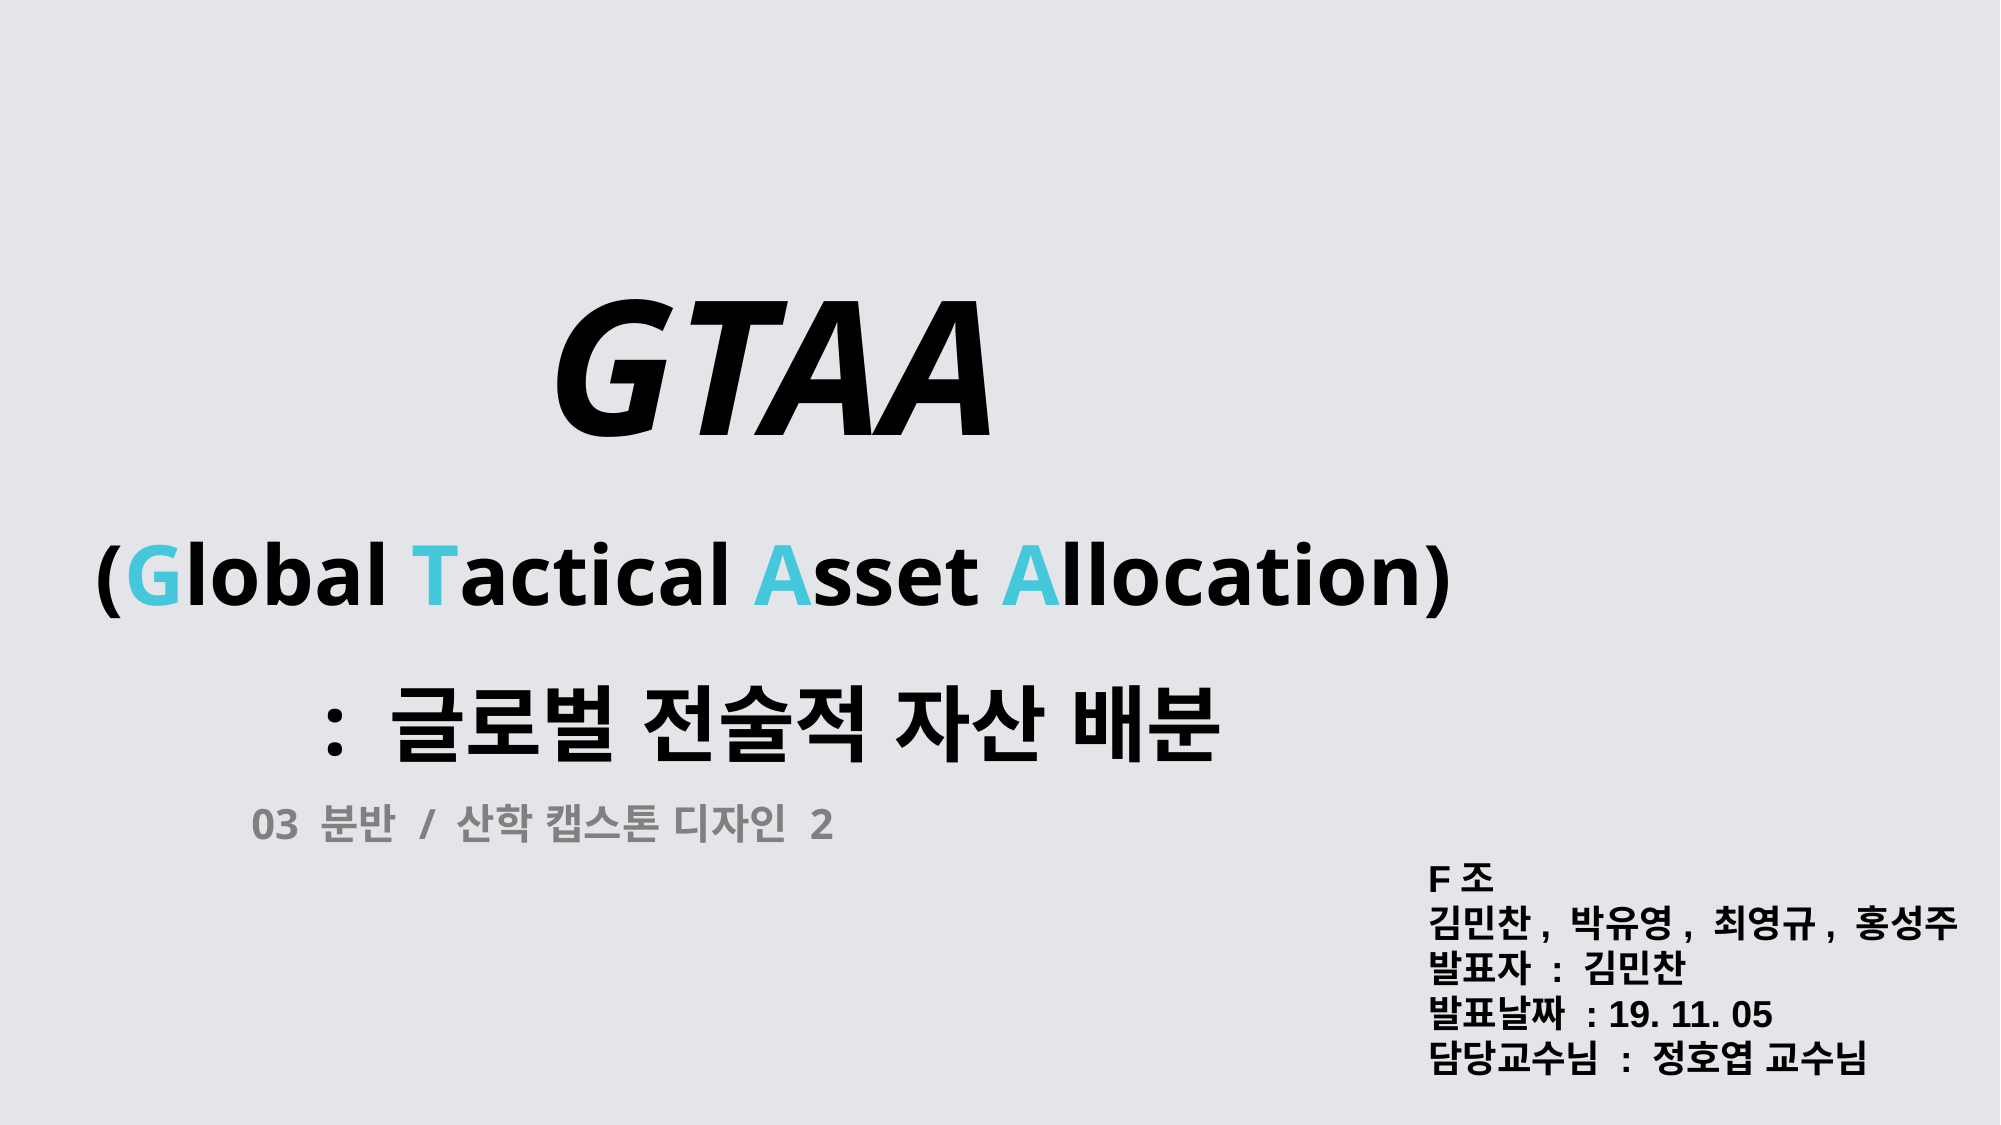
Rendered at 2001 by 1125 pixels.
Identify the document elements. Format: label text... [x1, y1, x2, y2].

text_box GTAA (Global Tactical Asset Allocation) : 글로벌 전술적 자산 배분 03 분반 / 산학 캡스톤 디자인 2 [21, 127, 1527, 855]
text_box F조 김민찬, 박유영, 최영규, 홍성주 발표자 : 김민찬 발표날짜 : 19. 11. 05 담당교수님 : 정호엽 교수님 [1413, 847, 1983, 1088]
